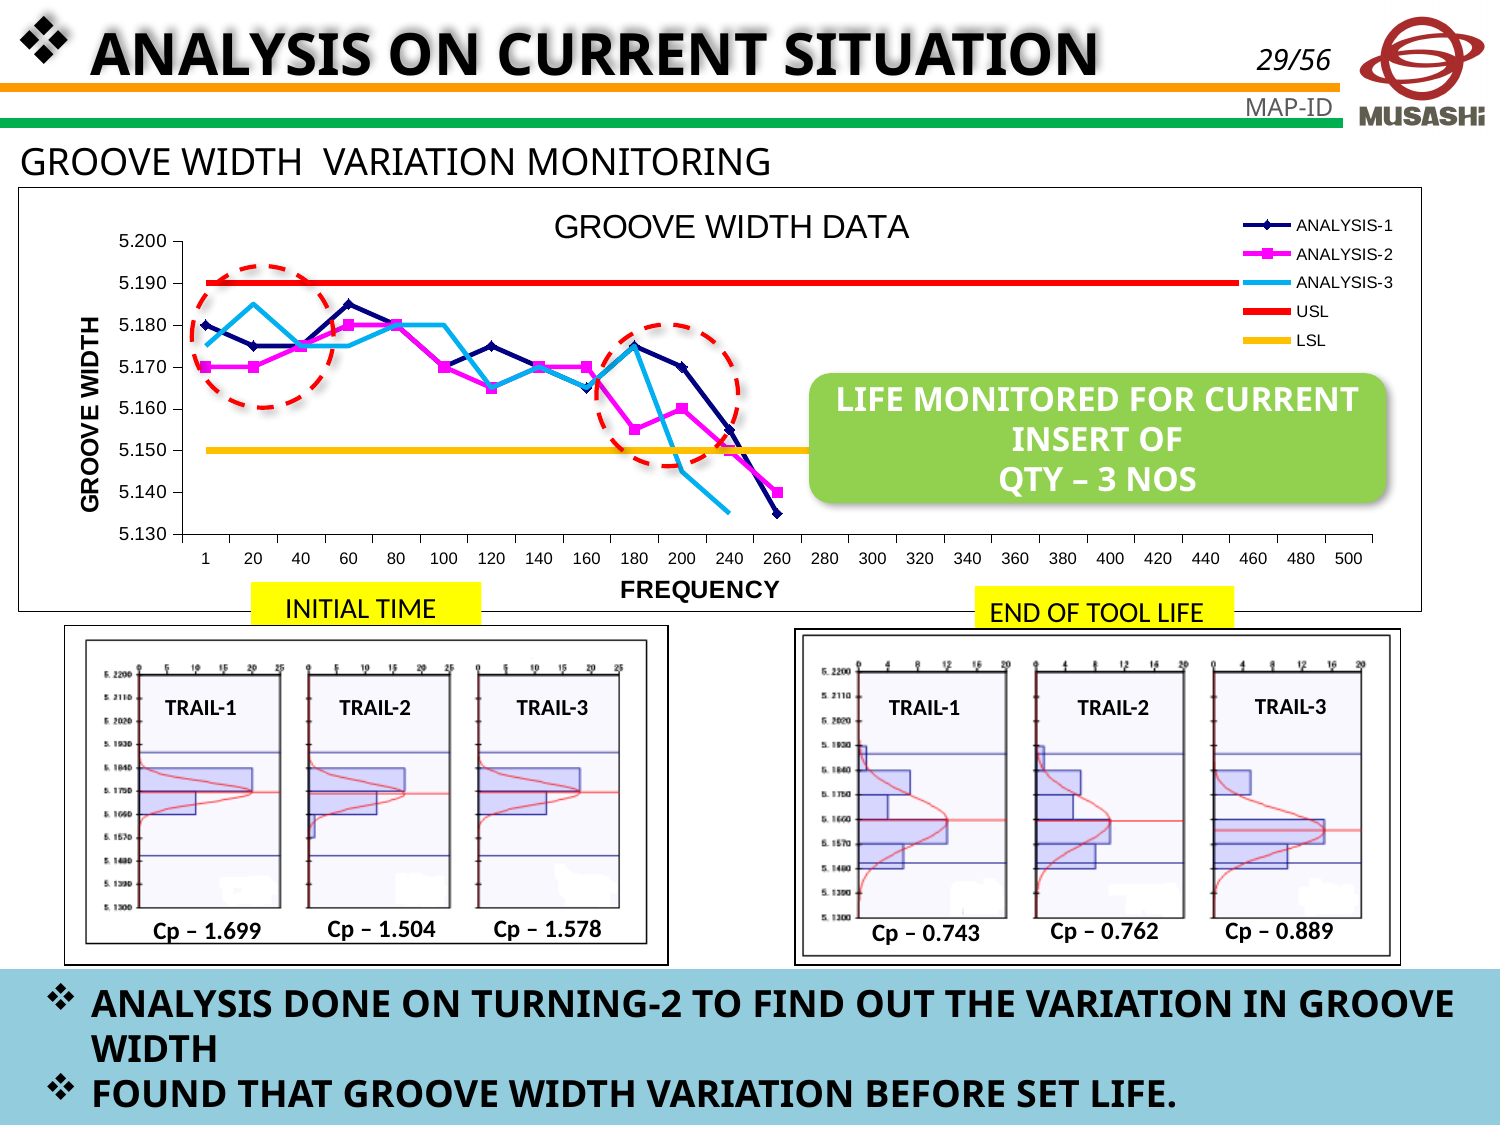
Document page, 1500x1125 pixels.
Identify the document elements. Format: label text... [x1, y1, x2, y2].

text_box GROOVE WIDTH VARIATION MONITORING [4, 130, 935, 191]
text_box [64, 581, 668, 965]
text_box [795, 585, 1400, 965]
chart [17, 186, 1422, 613]
text_box ANALYSIS ON CURRENT SITUATION [0, 1, 1500, 96]
picture [1343, 96, 1500, 142]
text_box ANALYSIS DONE ON TURNING-2 TO FIND OUT THE VARIATION IN GROOVE WIDTH FOUND THAT GROOVE WIDTH VARIATION BEFORE SET LIFE. [0, 969, 1500, 1125]
